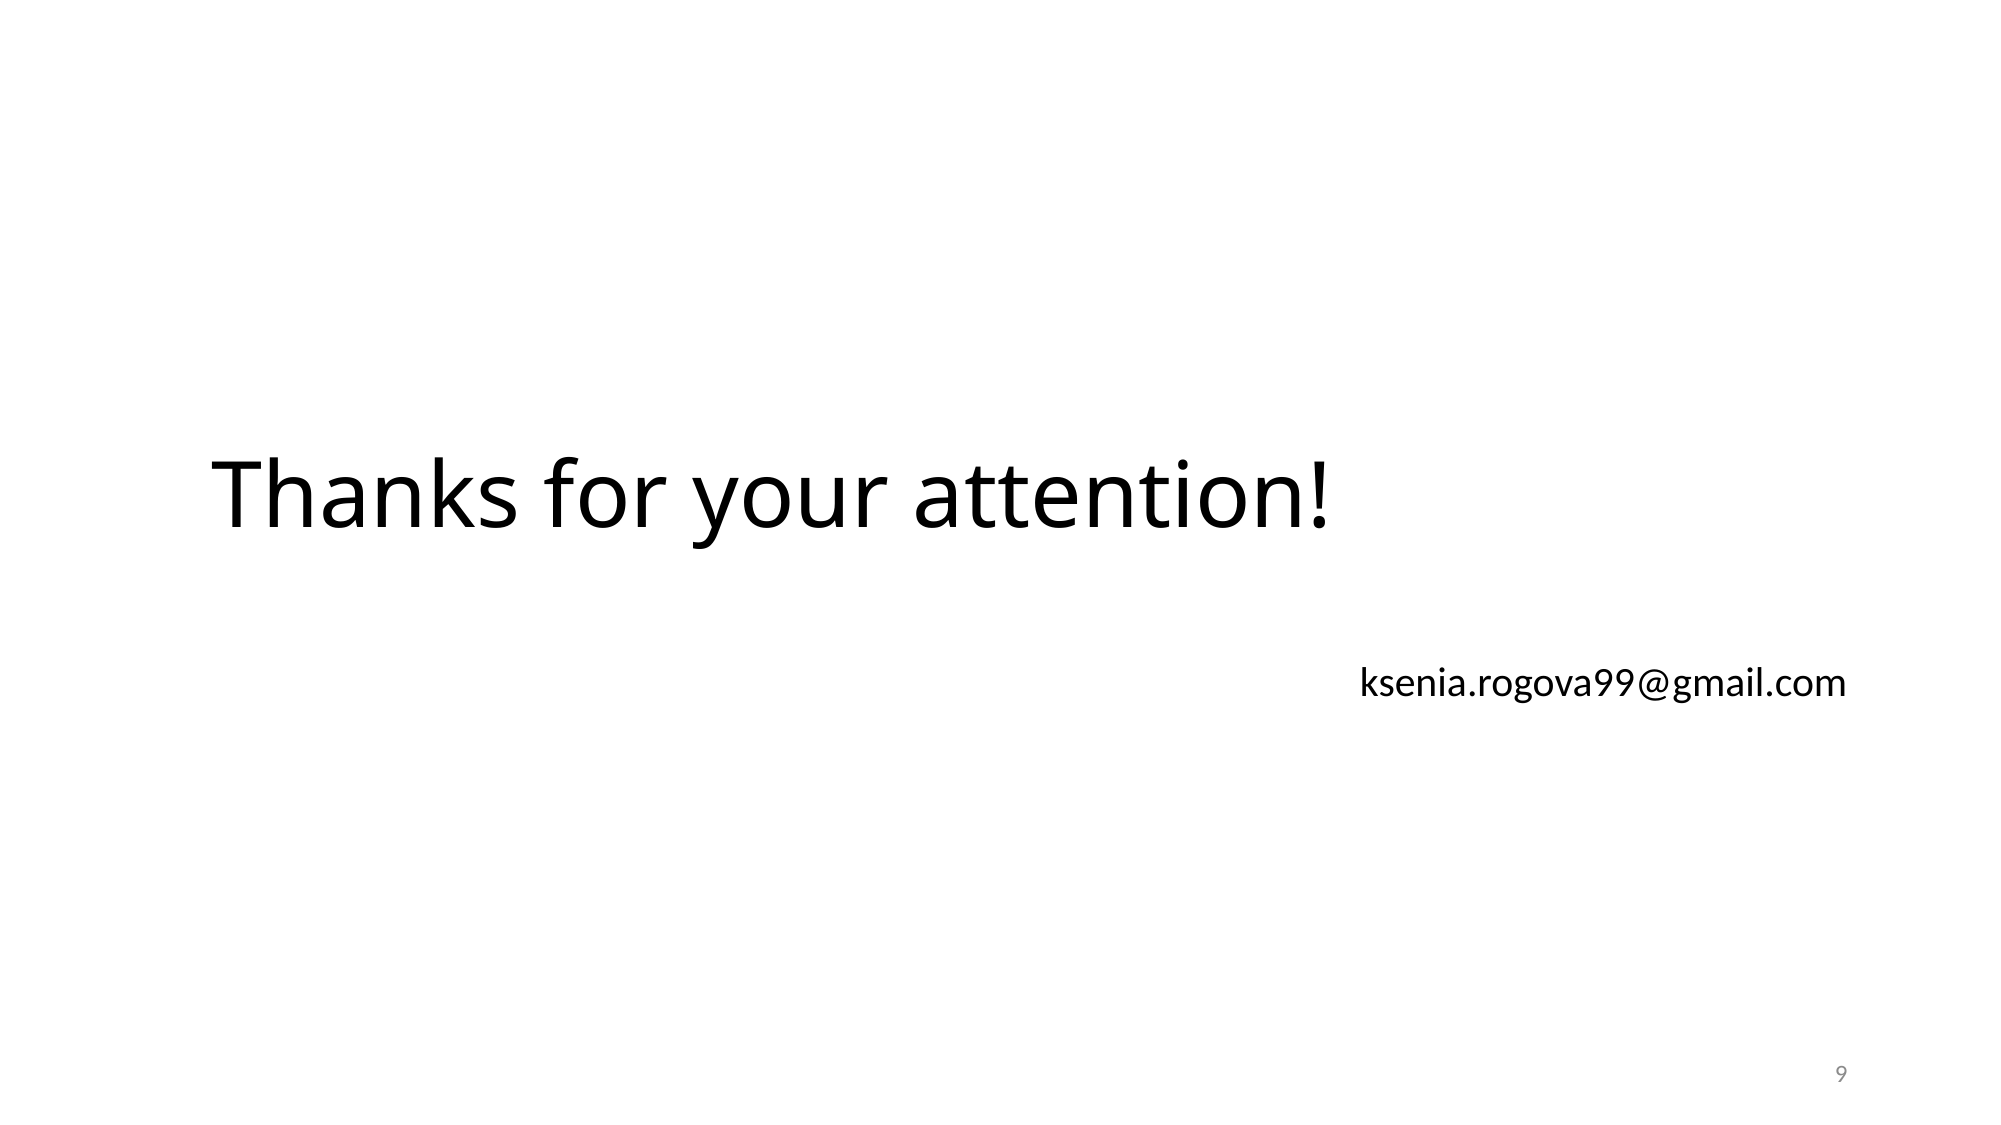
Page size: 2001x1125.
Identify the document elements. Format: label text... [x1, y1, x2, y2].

text_box <номер> [1412, 1042, 1863, 1103]
text_box ksenia.rogova99@gmail.com [137, 653, 1863, 1013]
text_box Thanks for your attention! [196, 389, 1863, 607]
